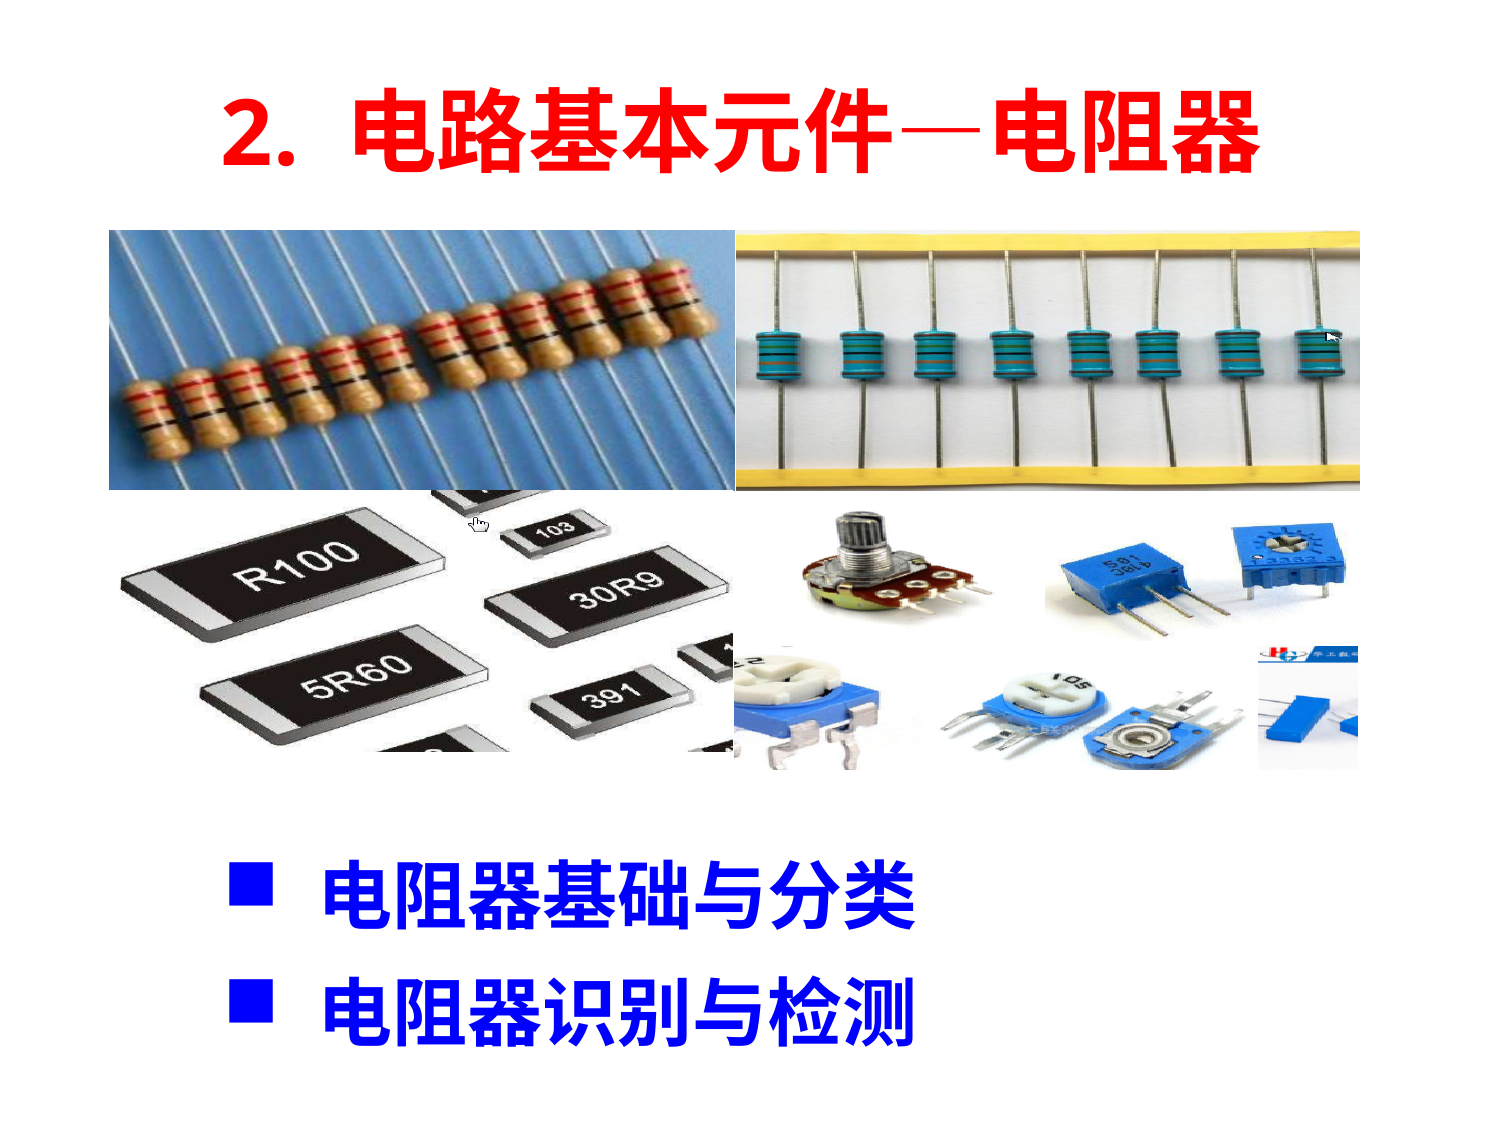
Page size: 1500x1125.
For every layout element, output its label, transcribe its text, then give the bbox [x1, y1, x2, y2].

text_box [107, 230, 1360, 770]
text_box 2. 电路基本元件—电阻器 [206, 66, 1299, 191]
text_box 电阻器基础与分类 电阻器识别与检测 [208, 814, 1004, 1063]
